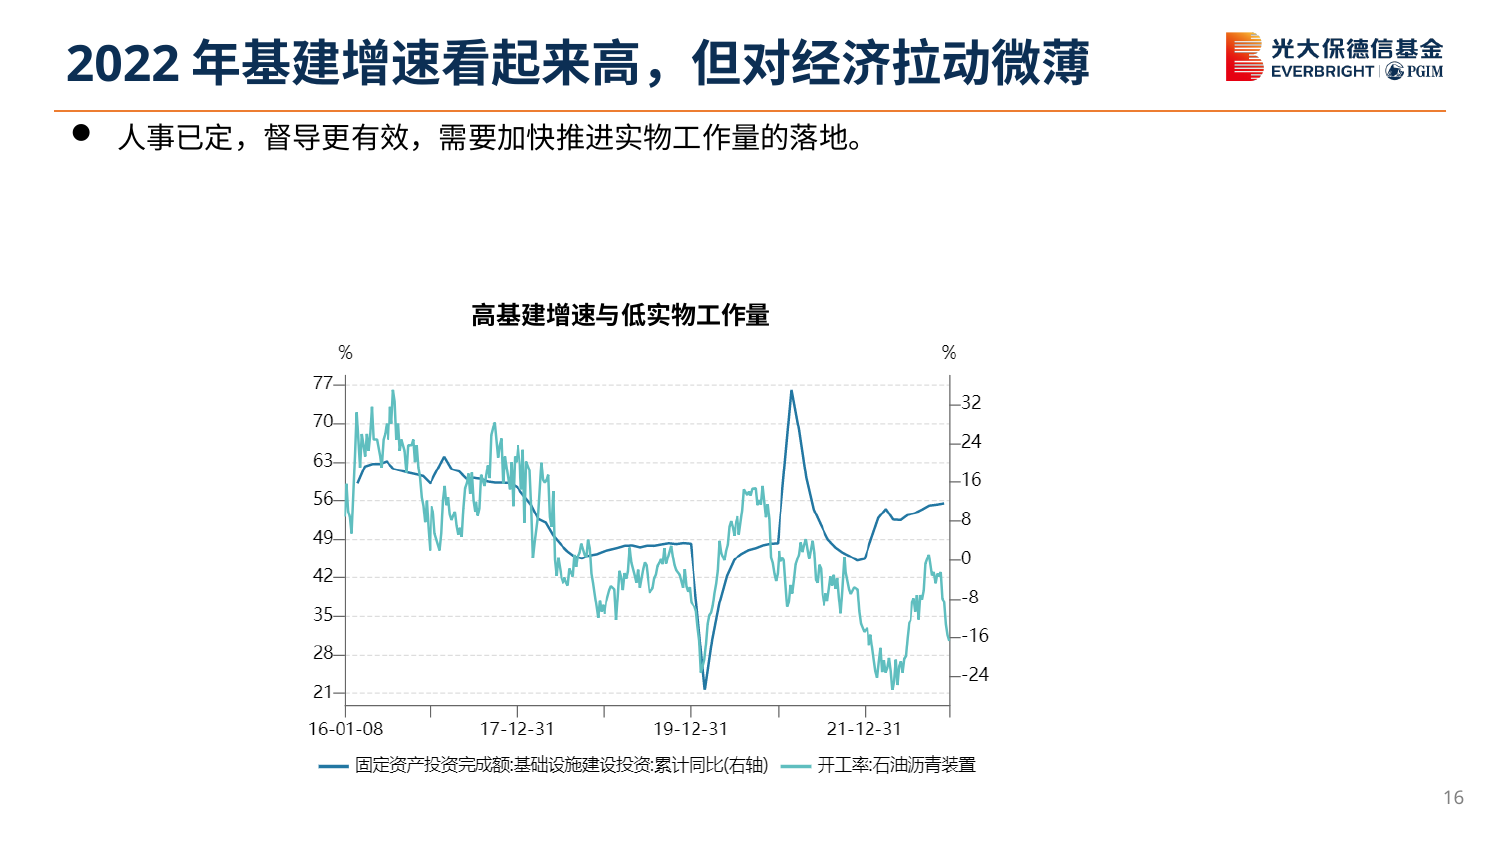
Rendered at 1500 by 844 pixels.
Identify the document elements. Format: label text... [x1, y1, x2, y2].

text_box 人事已定，督导更有效，需要加快推进实物工作量的落地。 [55, 112, 1435, 210]
picture [1336, 27, 1447, 84]
text_box 2022年基建增速看起来高，但对经济拉动微薄 [51, 23, 1336, 99]
picture [301, 338, 998, 777]
text_box 高基建增速与低实物工作量 [456, 291, 787, 337]
